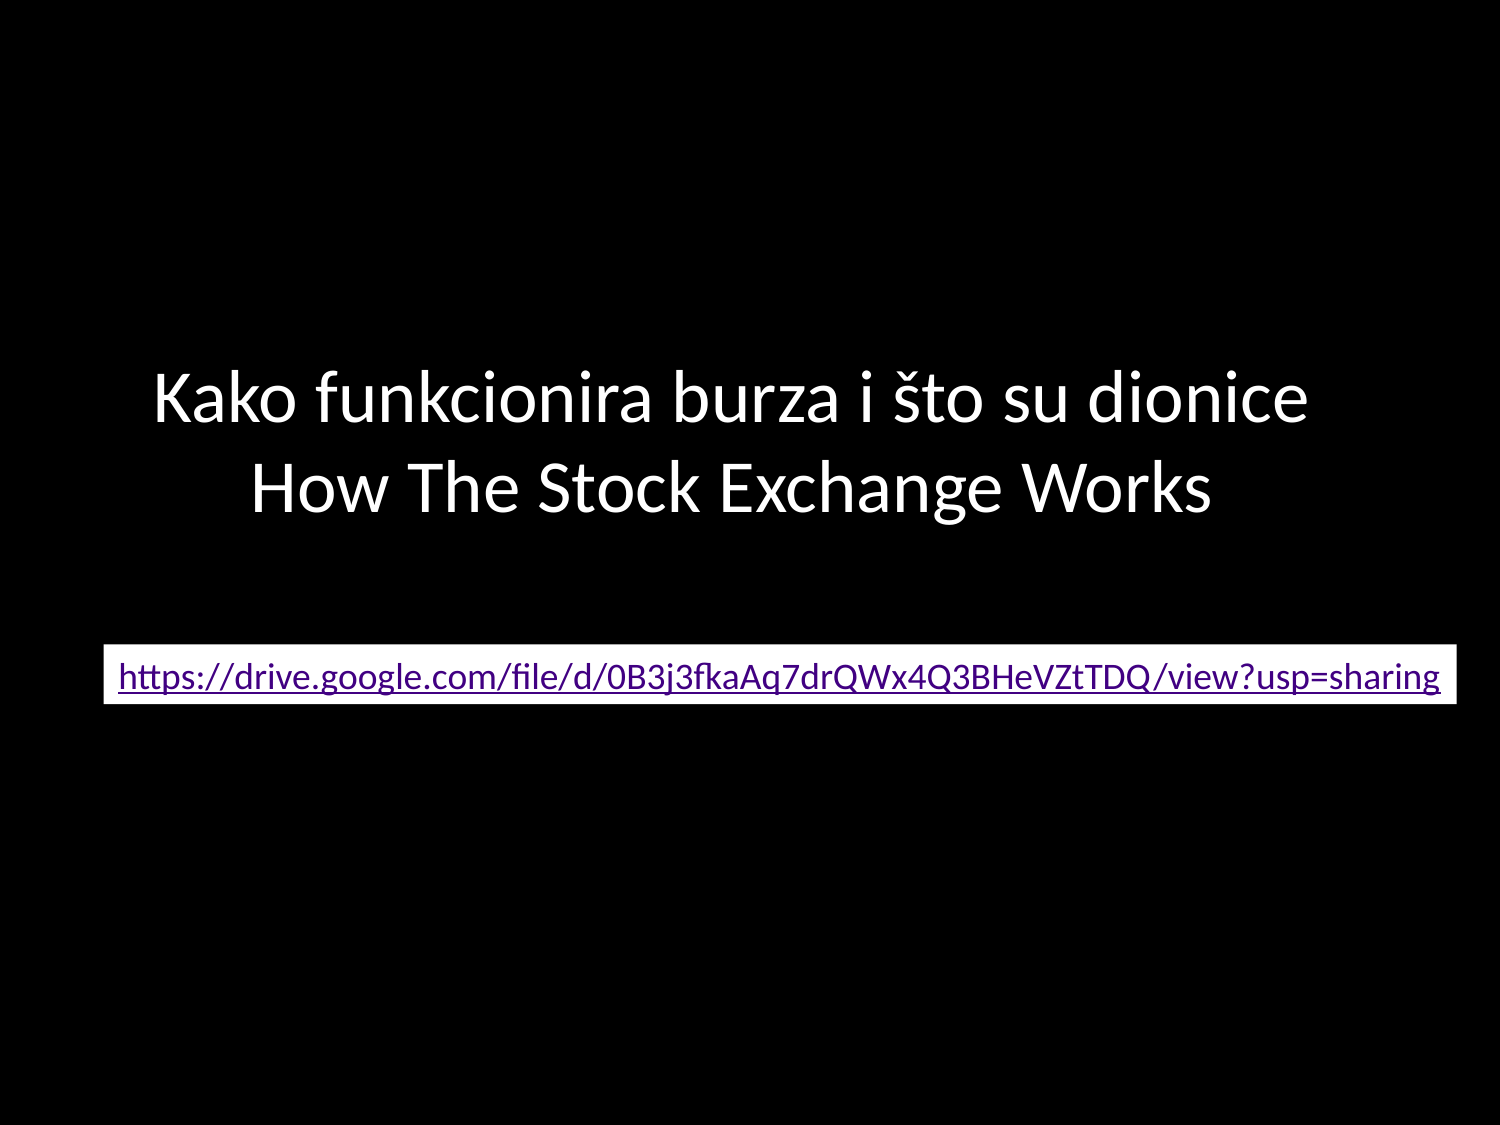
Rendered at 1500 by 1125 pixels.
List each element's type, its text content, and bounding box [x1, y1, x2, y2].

text_box Kako funkcionira burza i što su dionice How The Stock Exchange Works [93, 339, 1371, 535]
text_box https://drive.google.com/file/d/0B3j3fkaAq7drQWx4Q3BHeVZtTDQ/view?usp=sharing [103, 644, 1457, 705]
